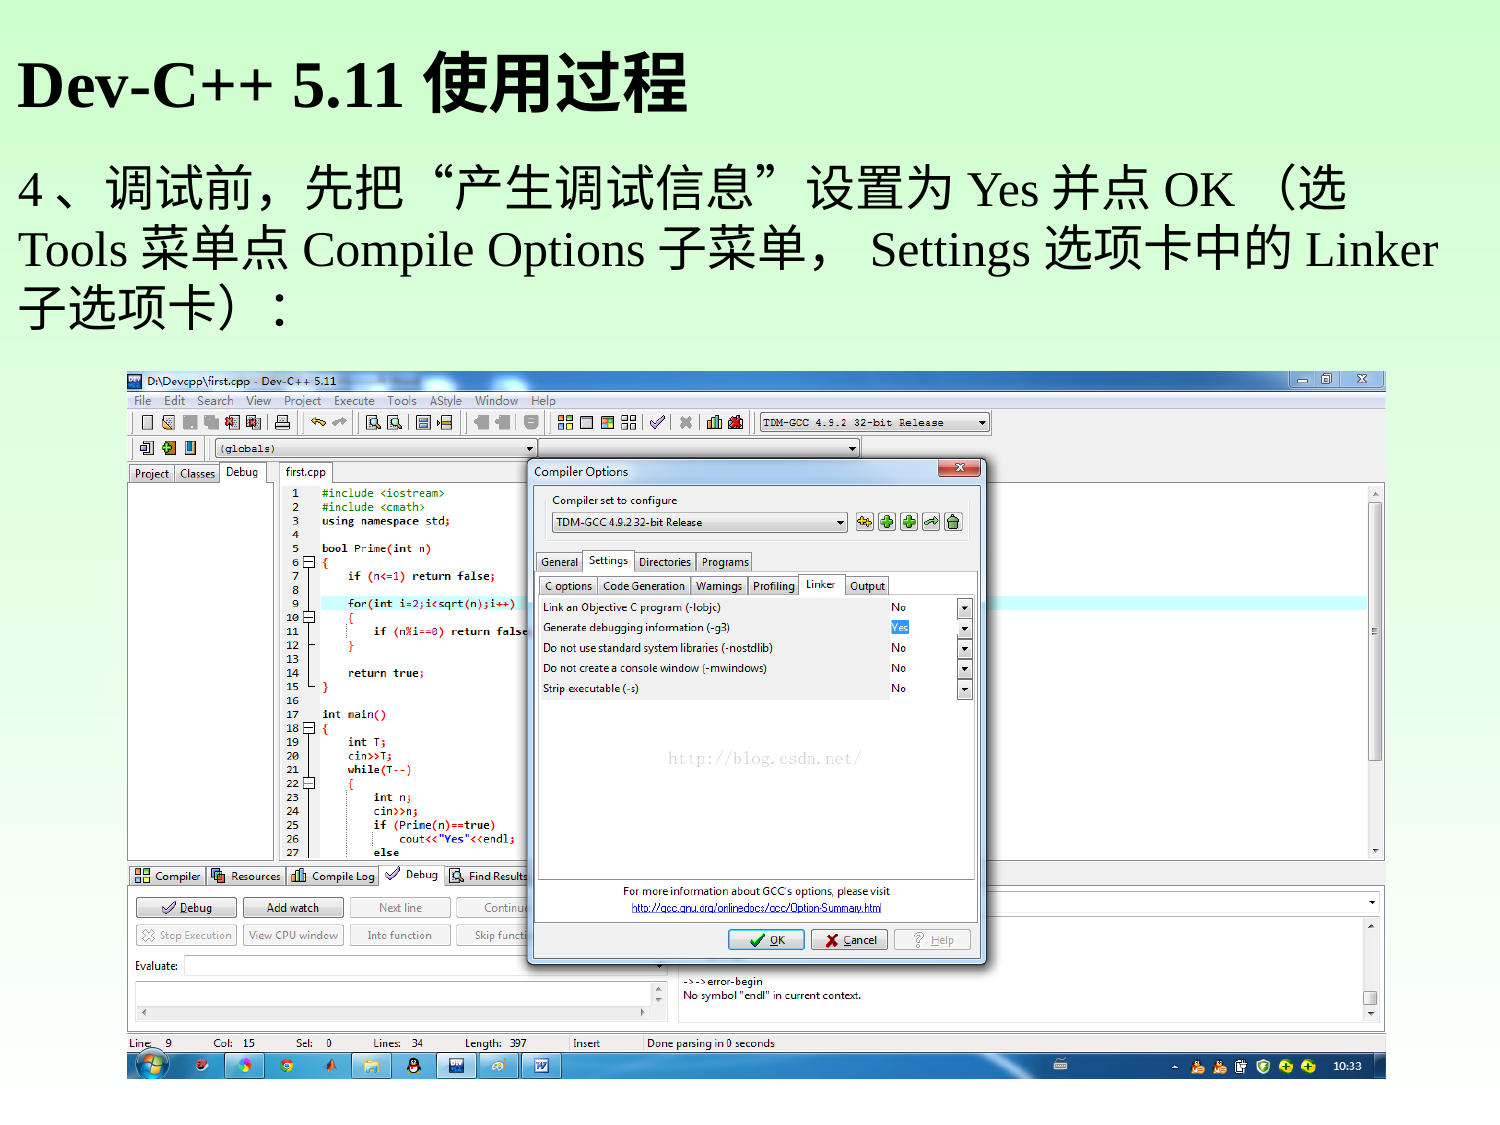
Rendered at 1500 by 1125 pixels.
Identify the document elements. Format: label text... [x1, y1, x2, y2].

text_box Dev-C++ 5.11使用过程 [3, 33, 1386, 115]
picture [126, 371, 1386, 1125]
text_box 4、调试前，先把“产生调试信息”设置为Yes并点OK（选Tools菜单点Compile Options子菜单，Settings选项卡中的Linker子选项卡）： [3, 148, 1471, 344]
